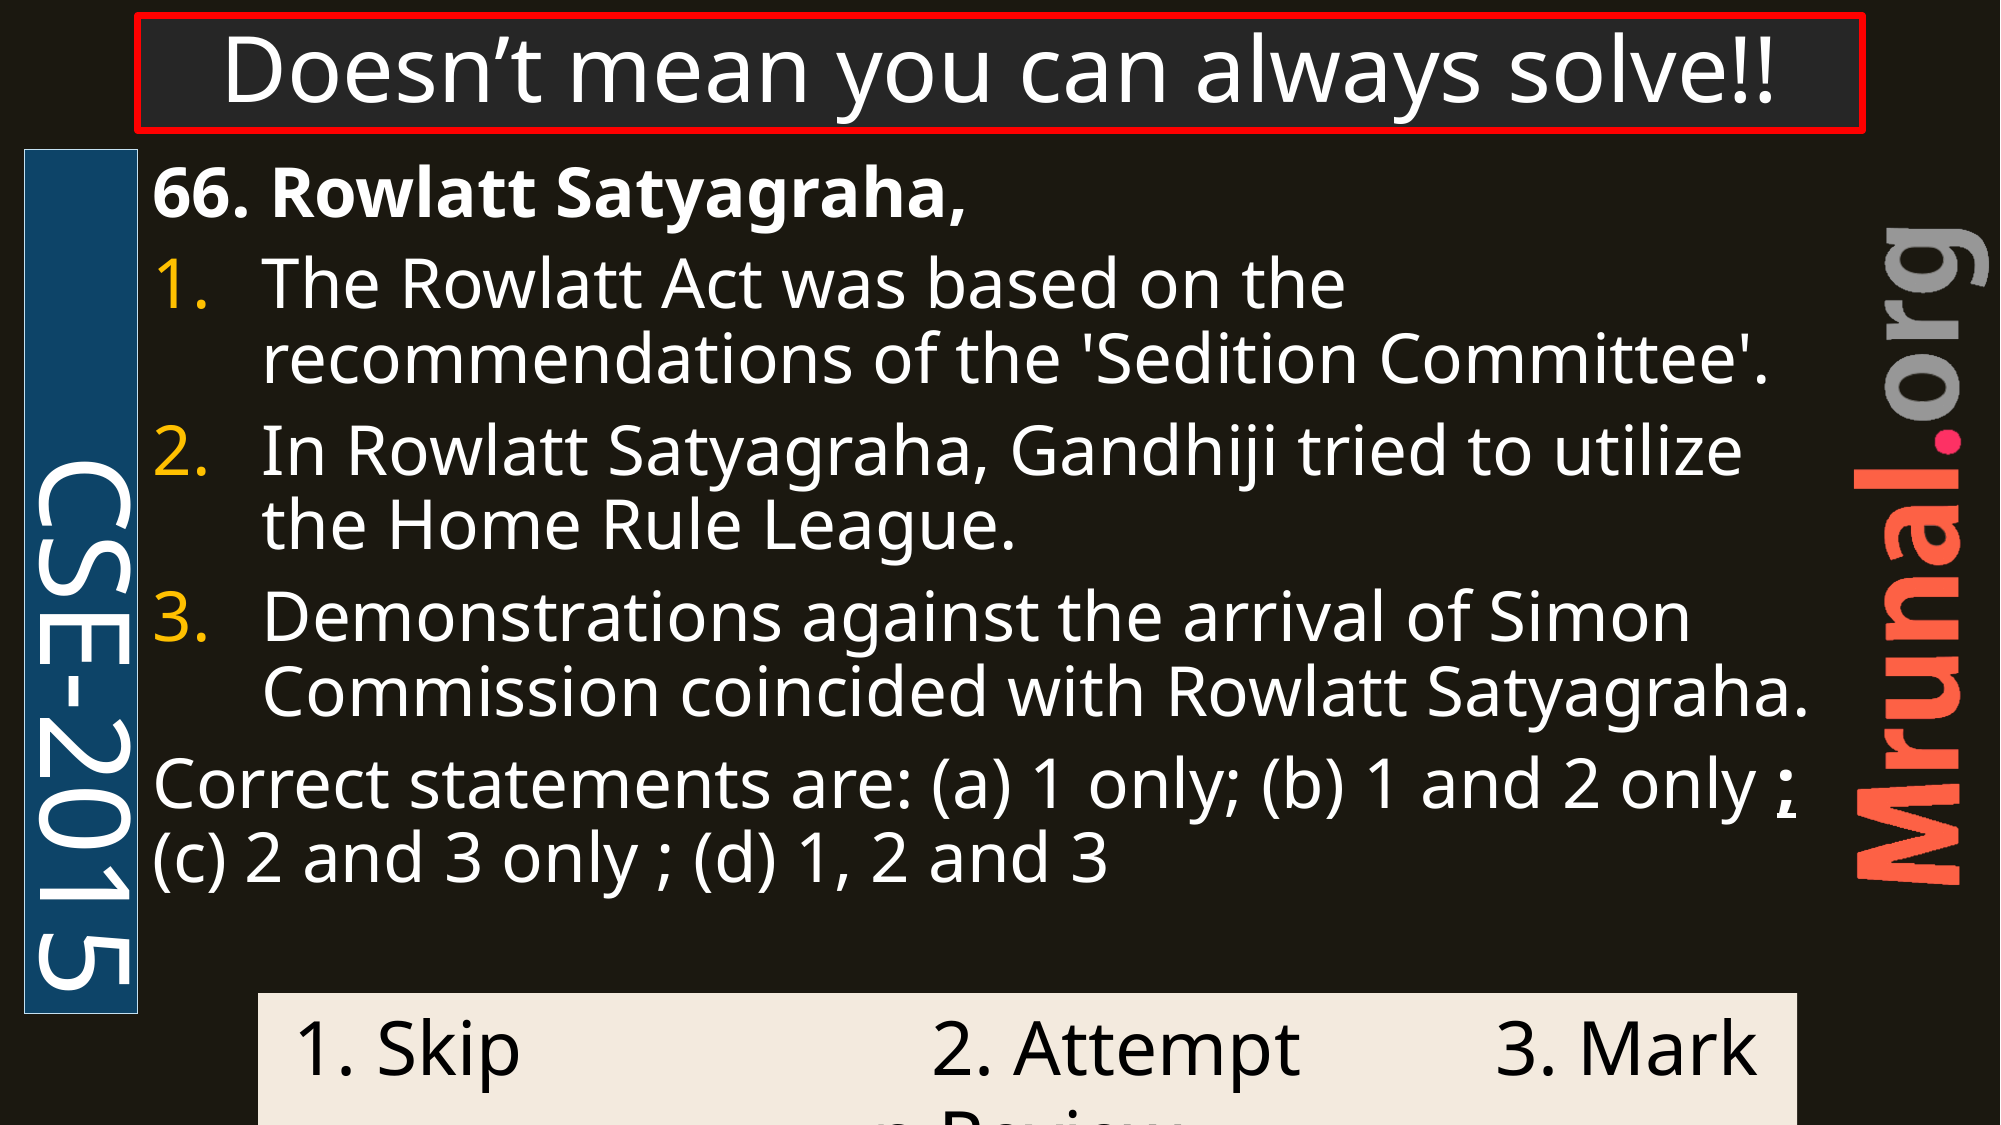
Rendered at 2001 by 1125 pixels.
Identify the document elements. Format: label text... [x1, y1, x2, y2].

list CSE-2015 [24, 149, 138, 1014]
picture [1863, 223, 2000, 894]
list 66. Rowlatt Satyagraha, The Rowlatt Act was based on the recommendations of the 'Sedition Committee'. In Rowlatt Satyagraha, Gandhiji tried to utilize the Home Rule League. Demonstrations against the arrival of Simon Commission coincided with Rowlatt Satyagraha. Correct statements are: (a) 1 only; (b) 1 and 2 only ; (c) 2 and 3 only ; (d) 1, 2 and 3 [138, 149, 1863, 1014]
title Doesn’t mean you can always solve!! [134, 12, 1866, 134]
